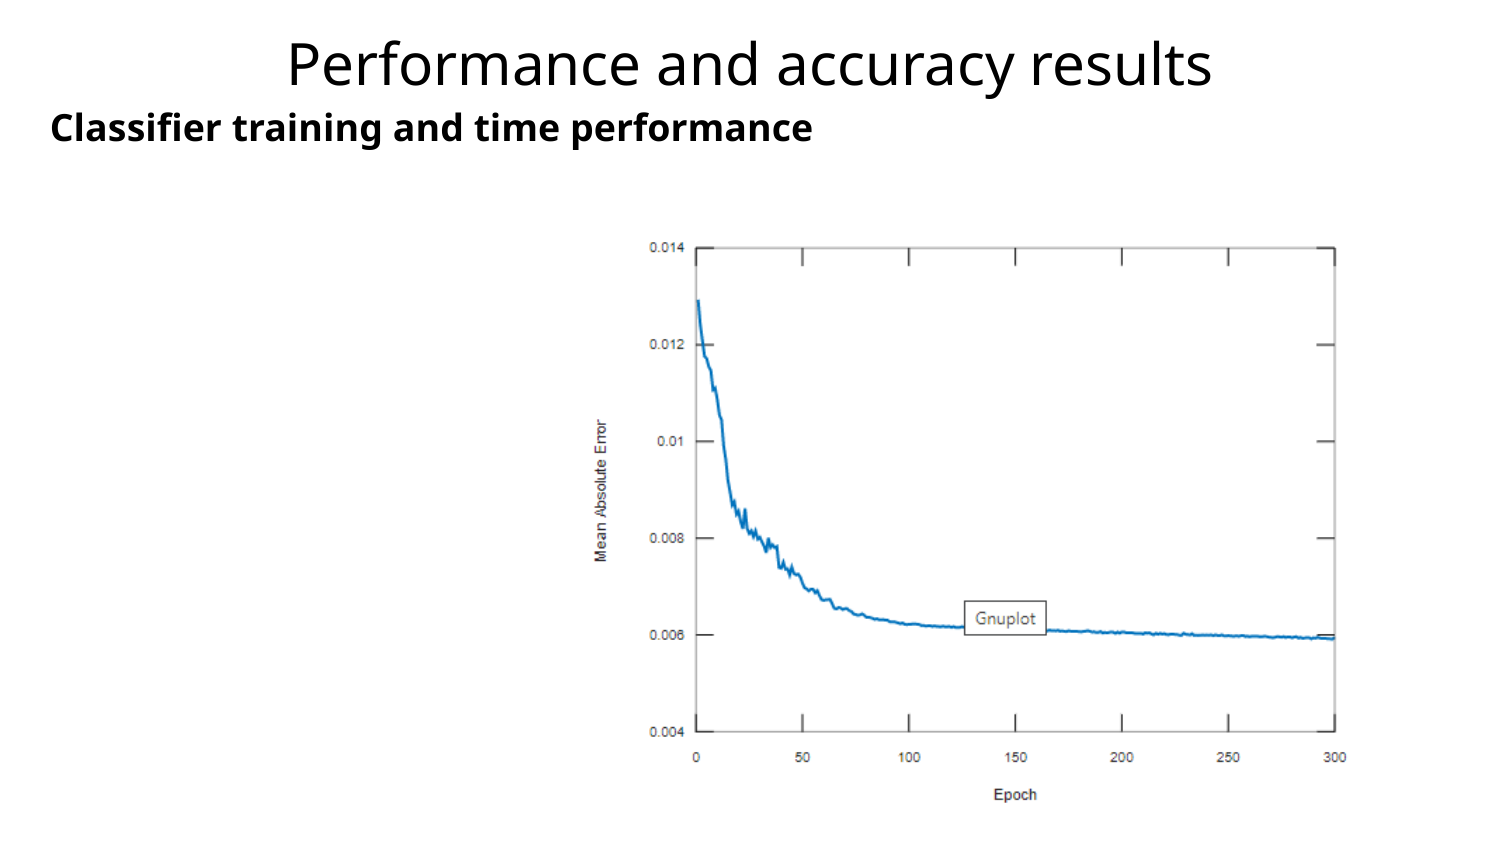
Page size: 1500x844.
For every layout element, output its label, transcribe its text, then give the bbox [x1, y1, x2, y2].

text_box Performance and accuracy results [0, 19, 1500, 105]
text_box Classifier training and time performance [35, 96, 1465, 247]
picture [585, 234, 1363, 817]
